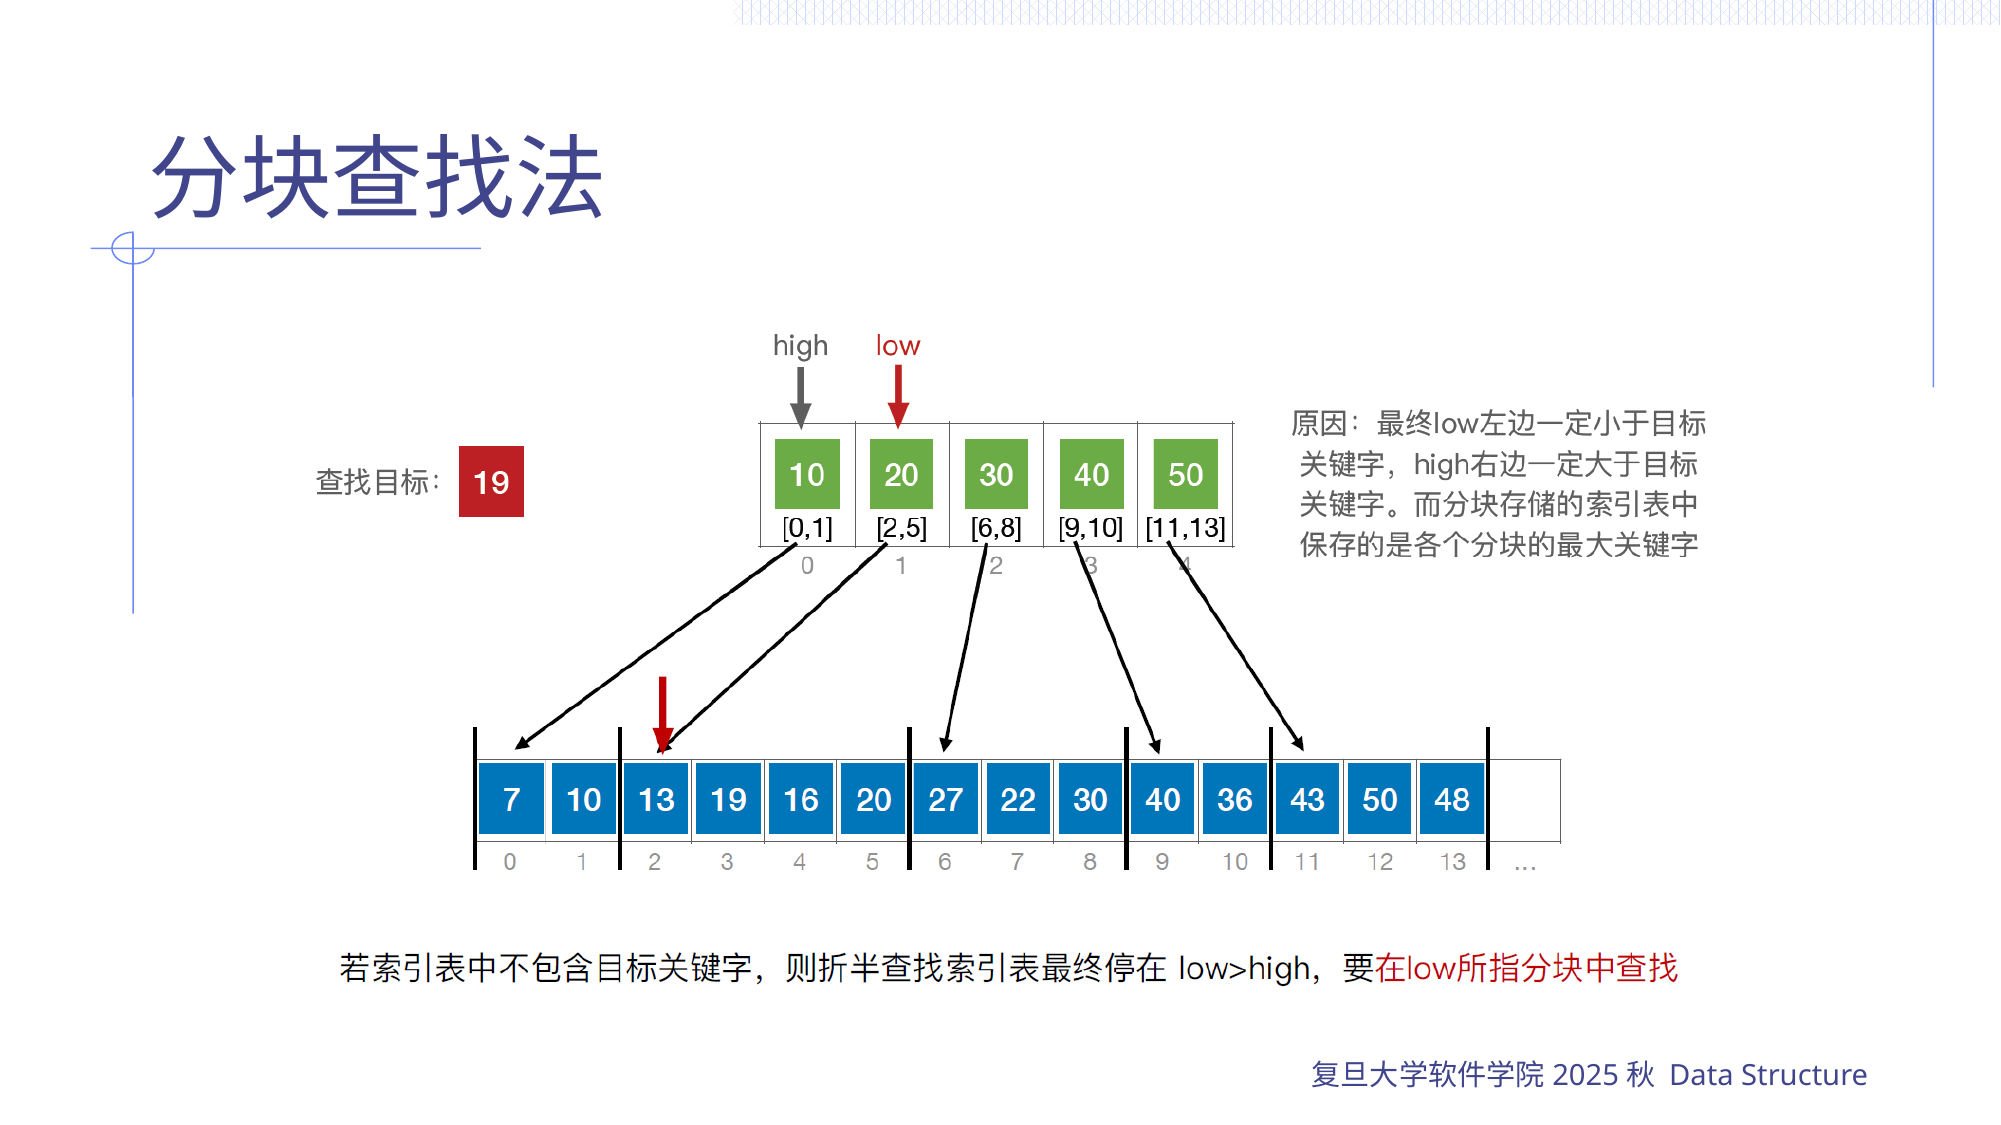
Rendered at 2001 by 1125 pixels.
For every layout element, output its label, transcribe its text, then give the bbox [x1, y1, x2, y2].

title 分块查找法 [133, 50, 1834, 238]
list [287, 312, 1779, 988]
